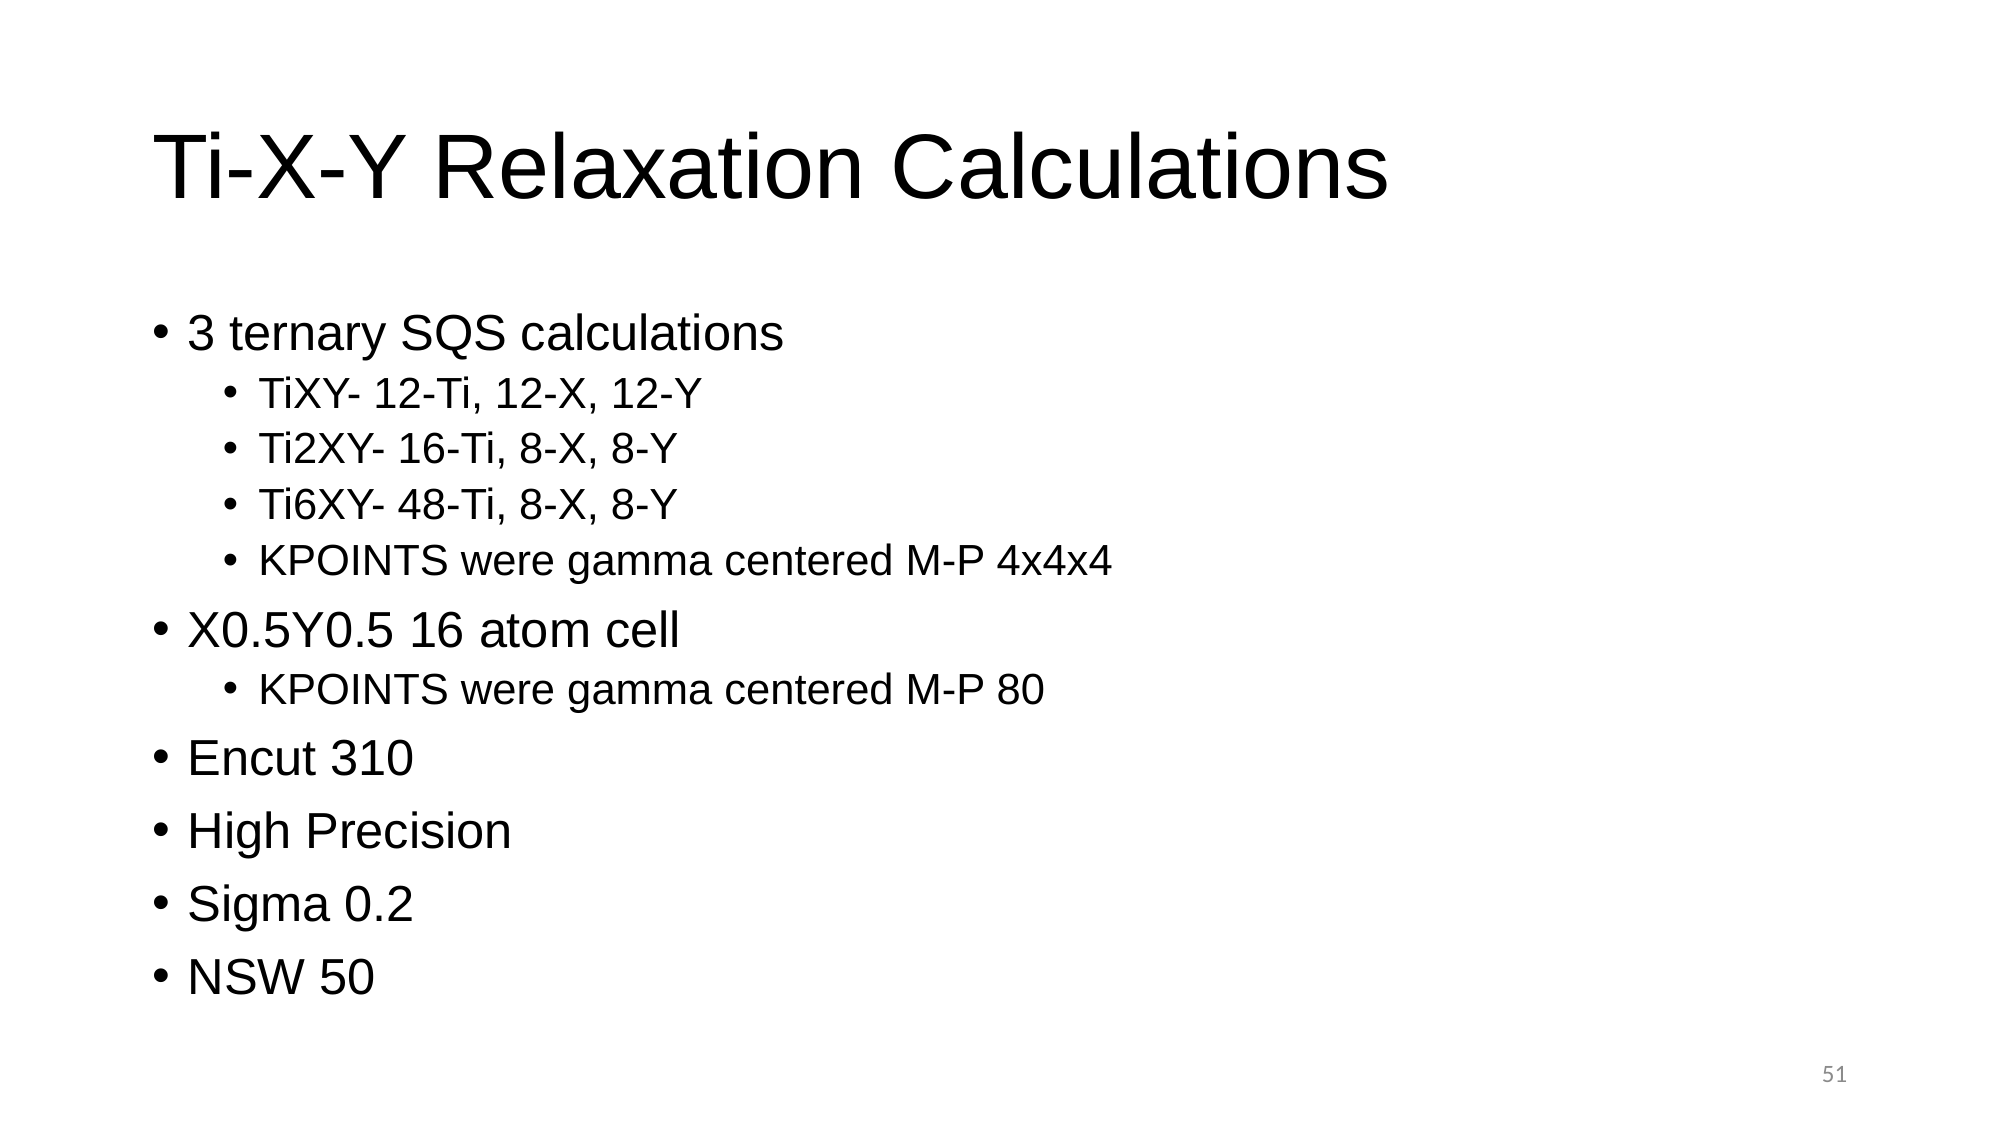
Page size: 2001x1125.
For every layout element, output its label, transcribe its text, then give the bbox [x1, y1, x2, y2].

title Ti-X-Y Relaxation Calculations [137, 59, 1863, 278]
list 3 ternary SQS calculations TiXY- 12-Ti, 12-X, 12-Y Ti2XY- 16-Ti, 8-X, 8-Y Ti6XY- 48-Ti, 8-X, 8-Y KPOINTS were gamma centered M-P 4x4x4 X0.5Y0.5 16 atom cell KPOINTS were gamma centered M-P 80 Encut 310 High Precision Sigma 0.2 NSW 50 [137, 299, 1863, 1014]
slide_number 51 [1412, 1042, 1863, 1103]
